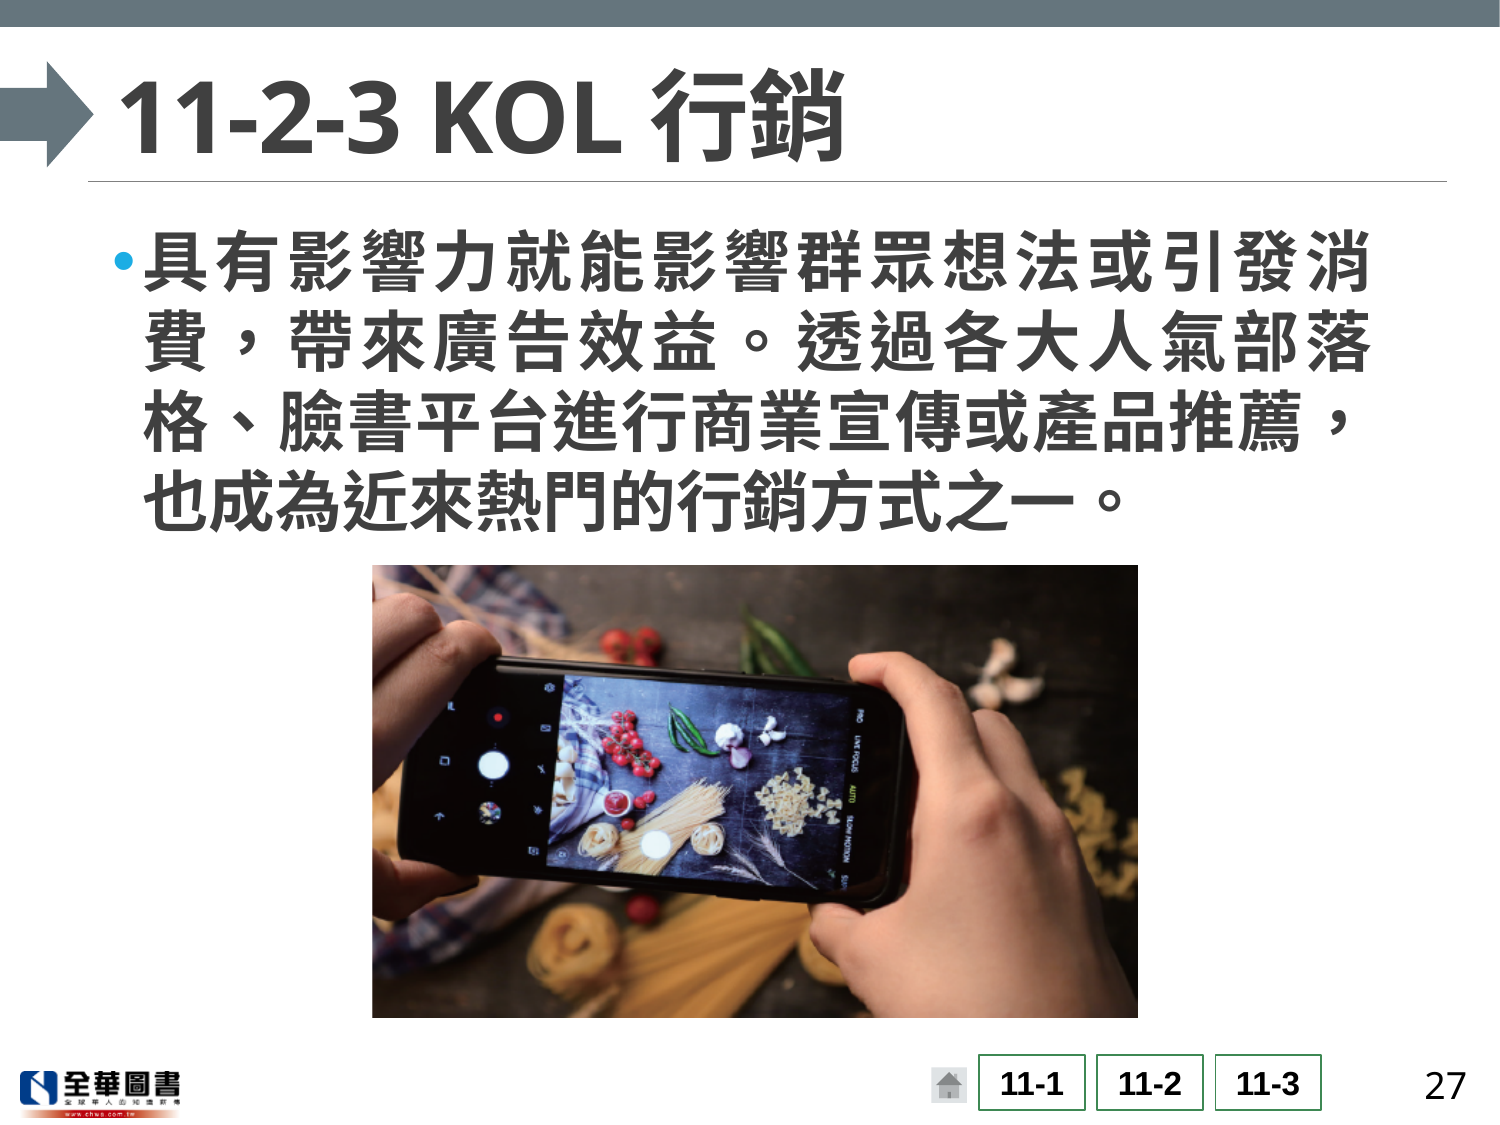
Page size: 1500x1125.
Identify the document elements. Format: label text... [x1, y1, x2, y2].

slide_number 27 [1320, 1057, 1483, 1118]
list 具有影響力就能影響群眾想法或引發消費，帶來廣告效益。透過各大人氣部落格、臉書平台進行商業宣傳或產品推薦，也成為近來熱門的行銷方式之一。 [112, 212, 1373, 1024]
picture [20, 1071, 180, 1118]
picture [371, 564, 1139, 1019]
title 11-2-3 KOL行銷 [100, 47, 1447, 182]
